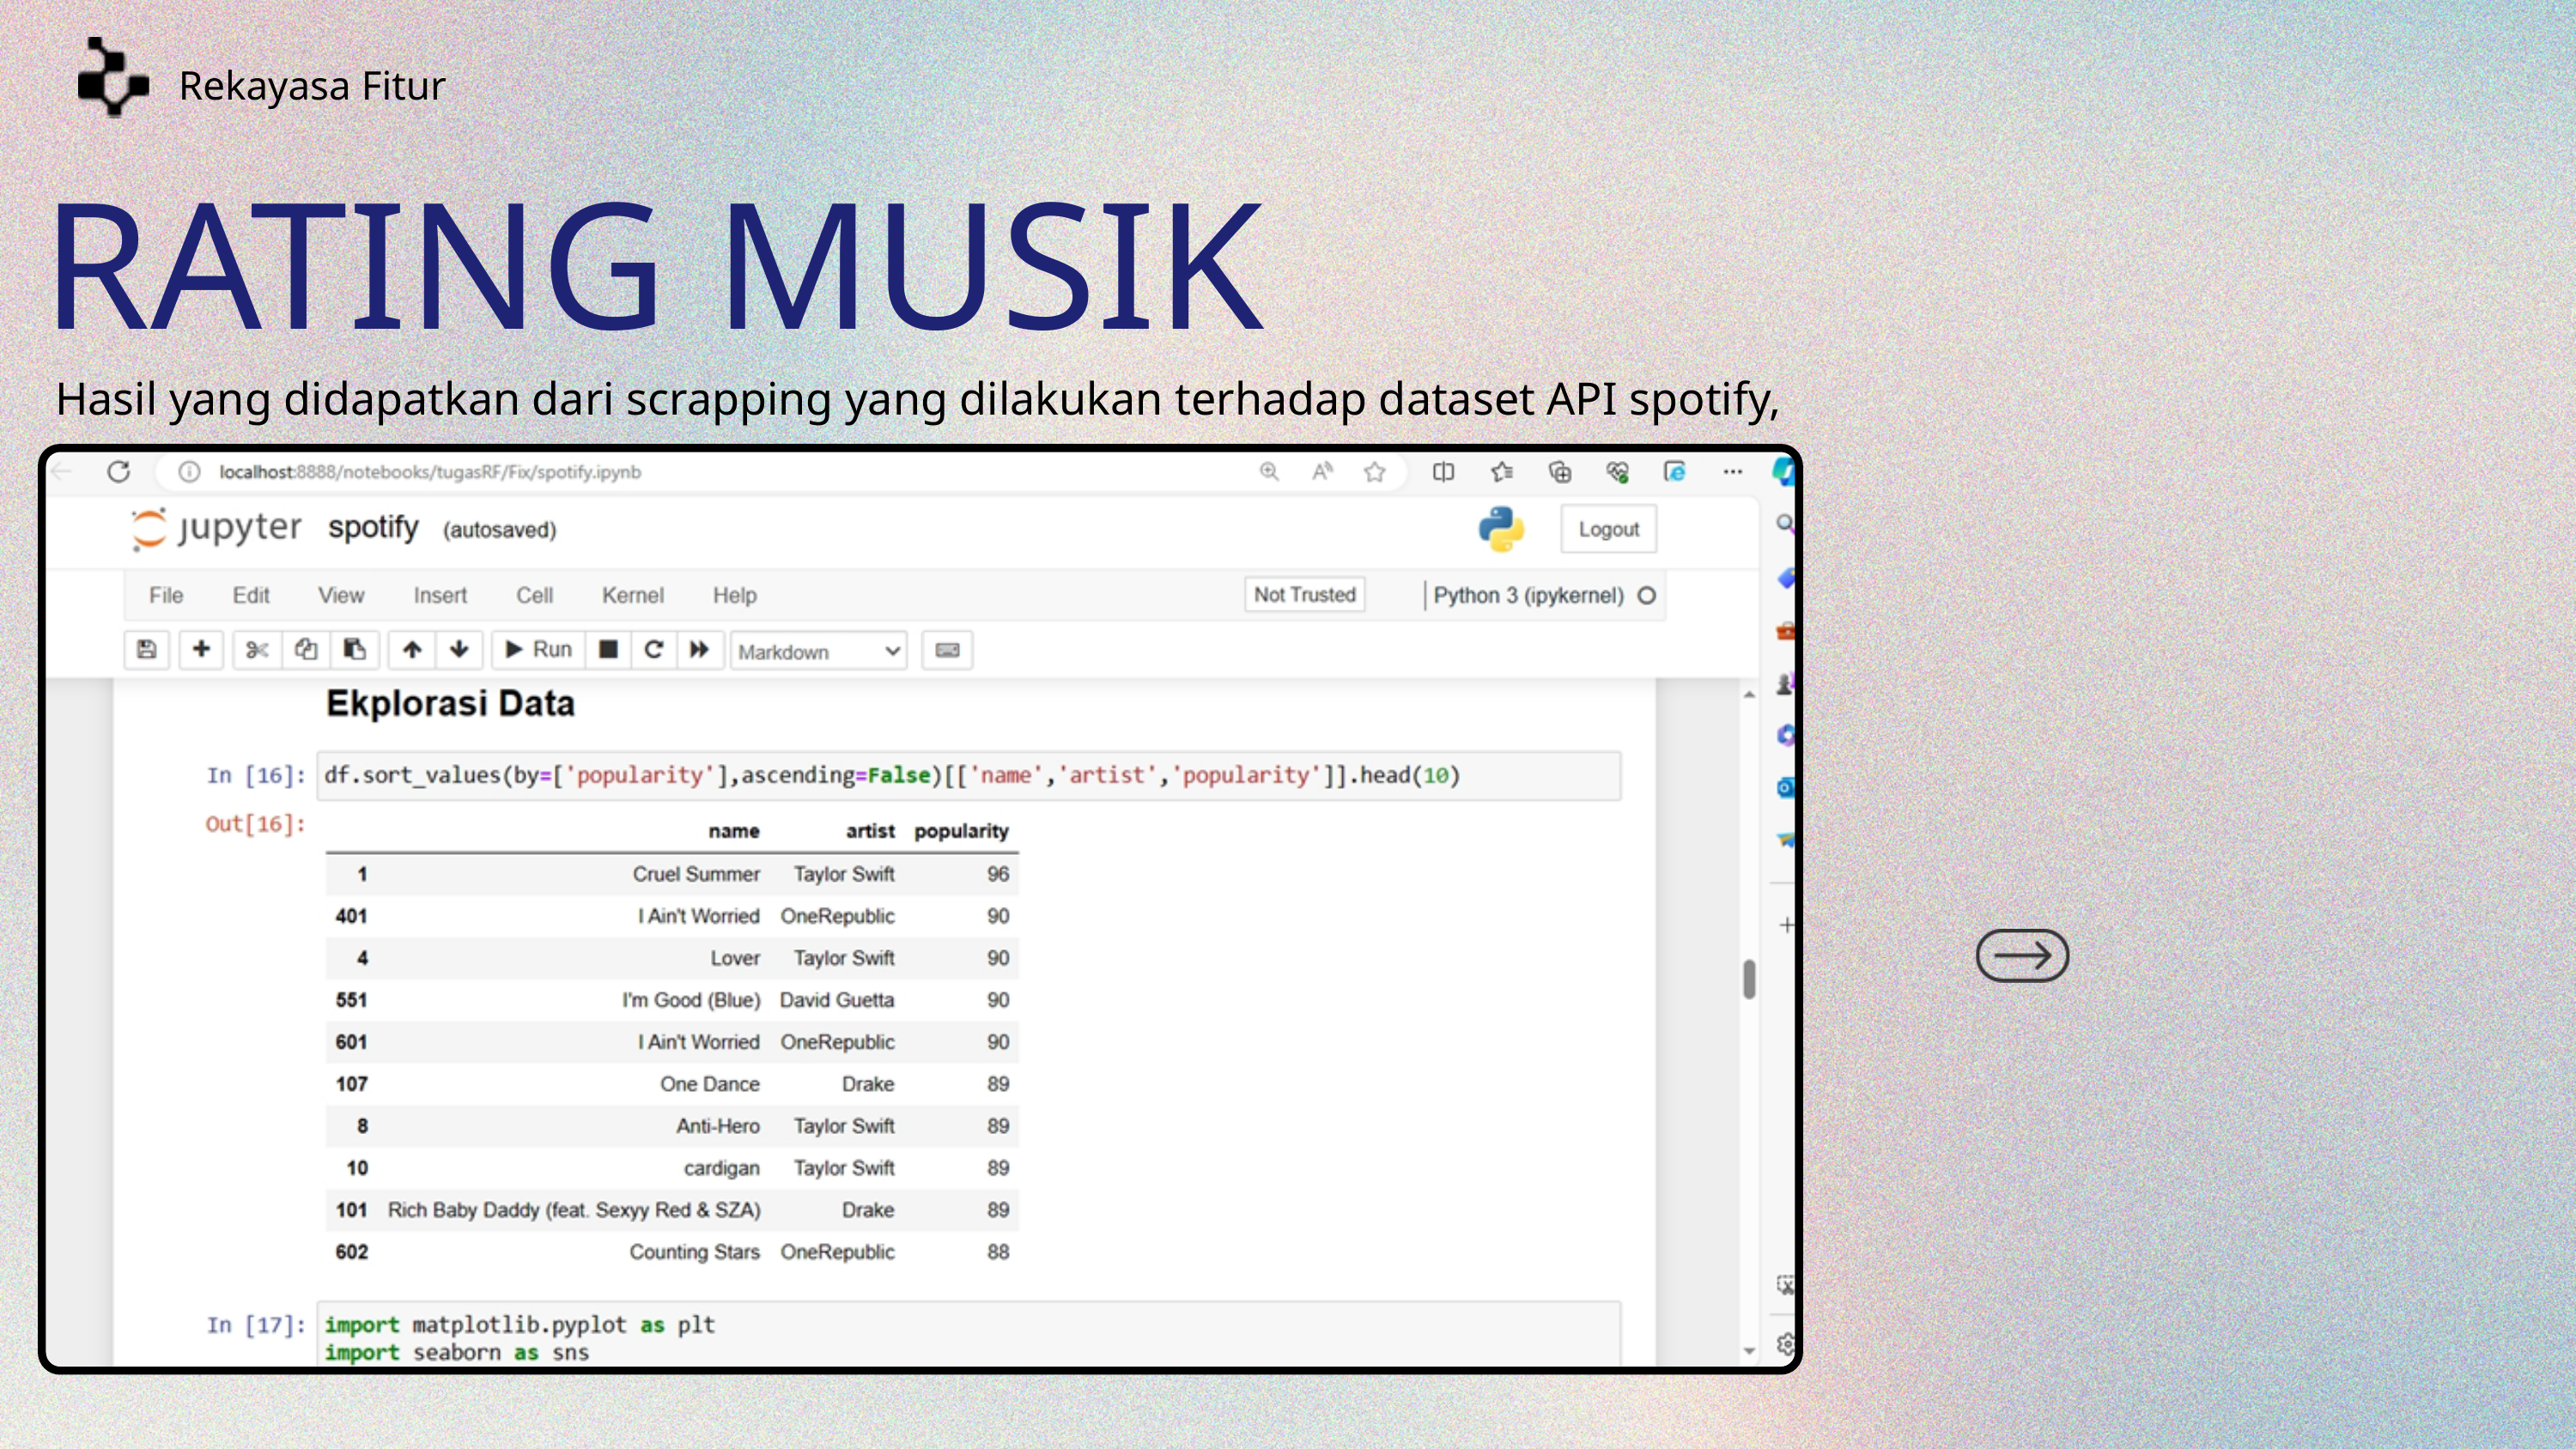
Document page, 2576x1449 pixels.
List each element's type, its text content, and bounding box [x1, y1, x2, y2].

text_box [78, 37, 149, 118]
text_box RATING MUSIK [41, 180, 1753, 365]
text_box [41, 447, 1800, 1371]
text_box Hasil yang didapatkan dari scrapping yang dilakukan terhadap dataset API spotify, [55, 361, 1830, 425]
text_box Rekayasa Fitur [178, 52, 569, 108]
text_box [1976, 929, 2070, 984]
text_box [0, 0, 2576, 1449]
